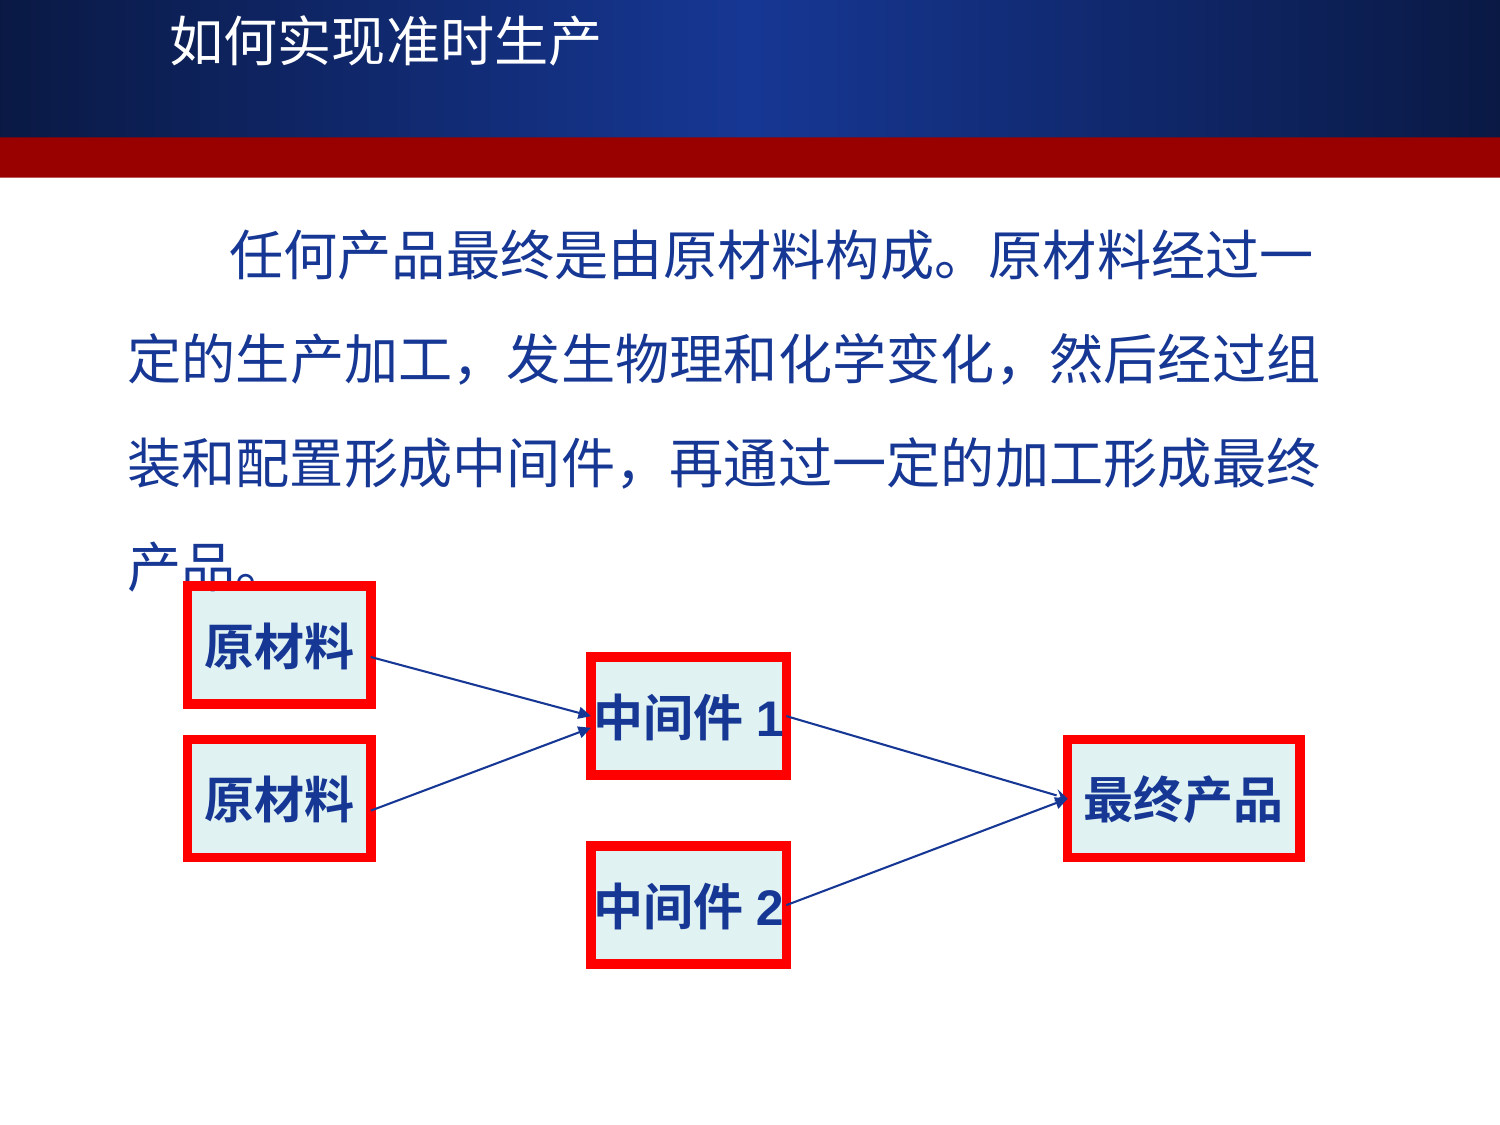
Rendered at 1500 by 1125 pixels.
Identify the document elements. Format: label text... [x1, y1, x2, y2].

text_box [187, 585, 1301, 965]
text_box 任何产品最终是由原材料构成。原材料经过一定的生产加工，发生物理和化学变化，然后经过组装和配置形成中间件，再通过一定的加工形成最终产品。 [112, 174, 1345, 606]
text_box 如何实现准时生产 [154, 0, 619, 80]
